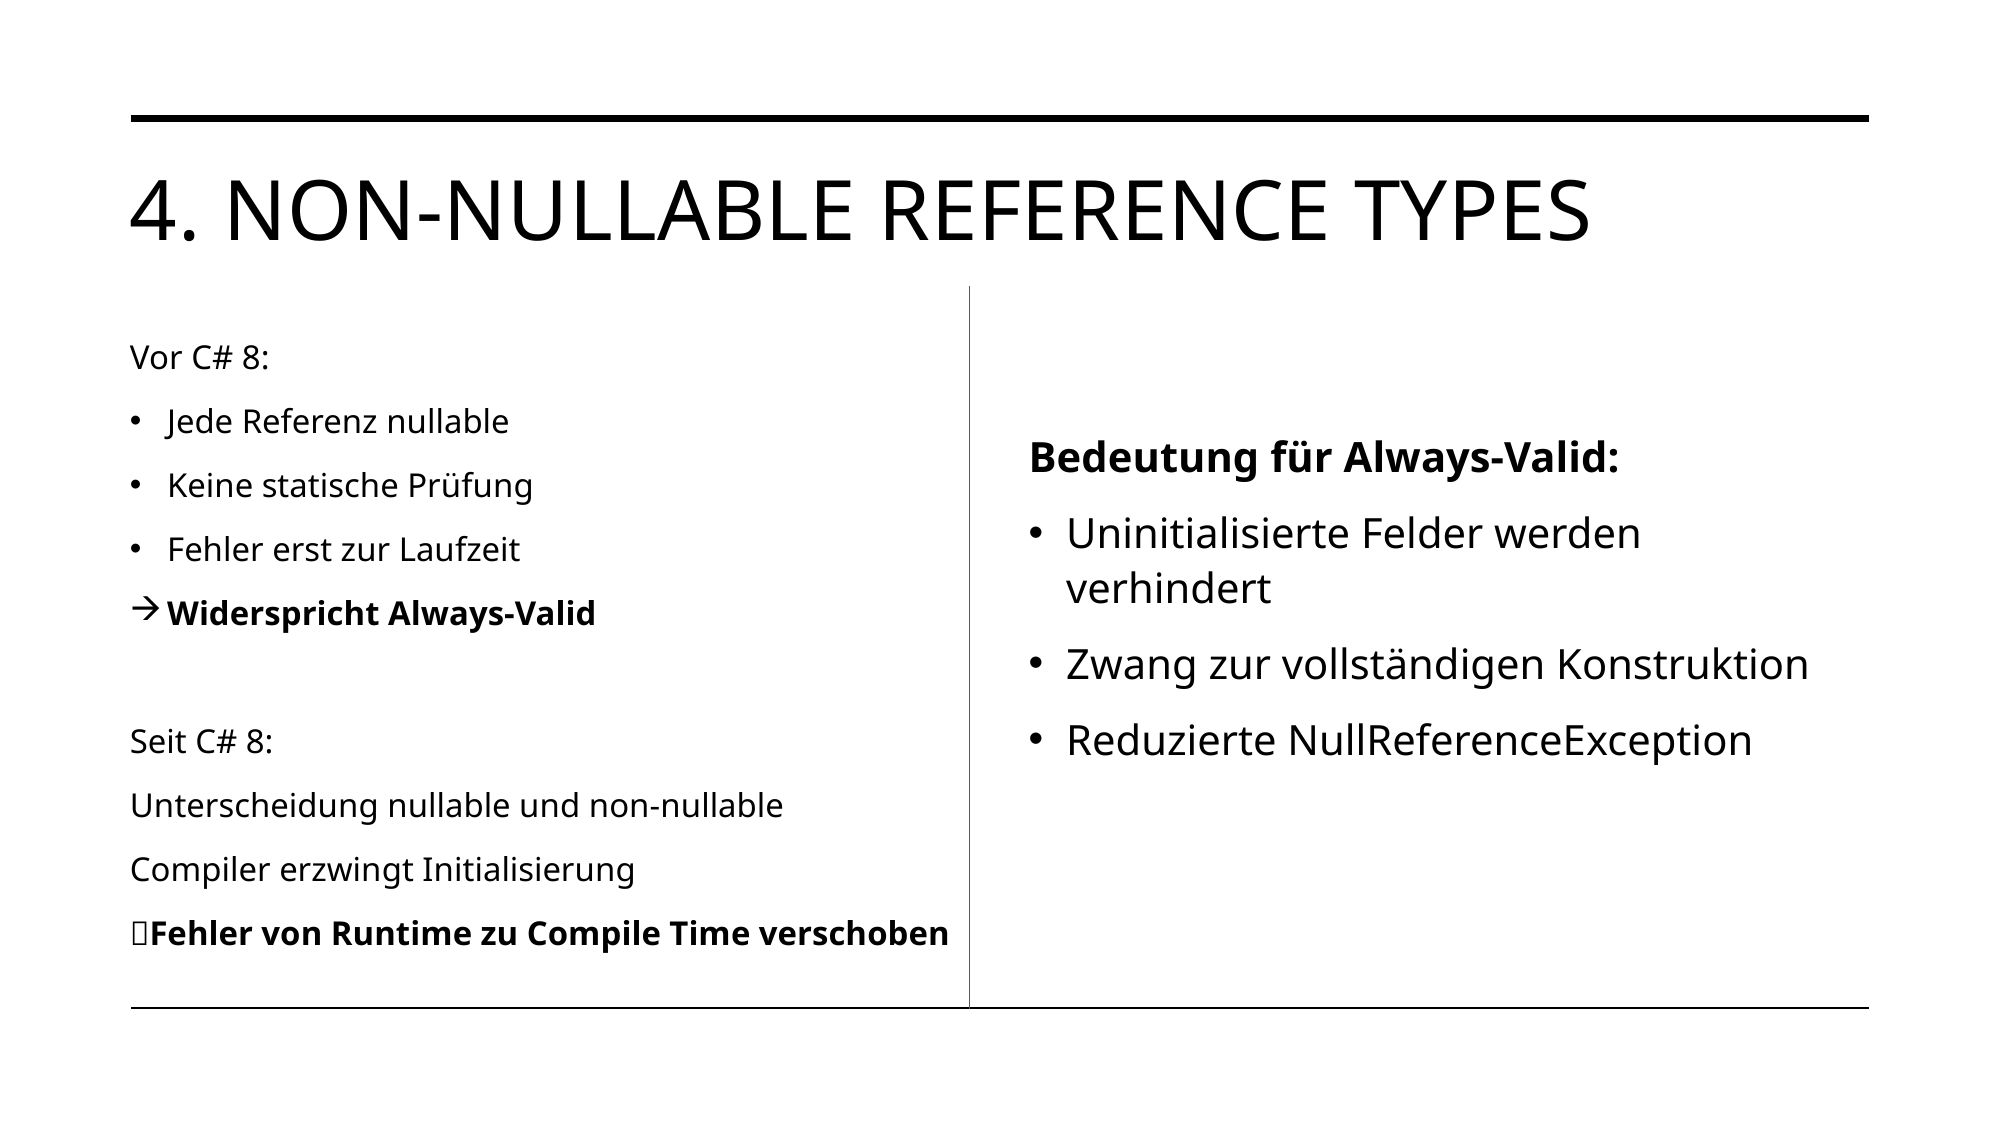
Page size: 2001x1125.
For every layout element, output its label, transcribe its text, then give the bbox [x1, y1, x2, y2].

title 4. Non-nullable reference types [114, 149, 1869, 365]
list Vor C# 8: Jede Referenz nullable Keine statische Prüfung Fehler erst zur Laufzeit Widerspricht Always-Valid Seit C# 8: Unterscheidung nullable und non-nullable Compiler erzwingt Initialisierung Fehler von Runtime zu Compile Time verschoben [114, 325, 969, 977]
list Bedeutung für Always-Valid: Uninitialisierte Felder werden verhindert Zwang zur vollständigen Konstruktion Reduzierte NullReferenceException [1013, 418, 1869, 734]
